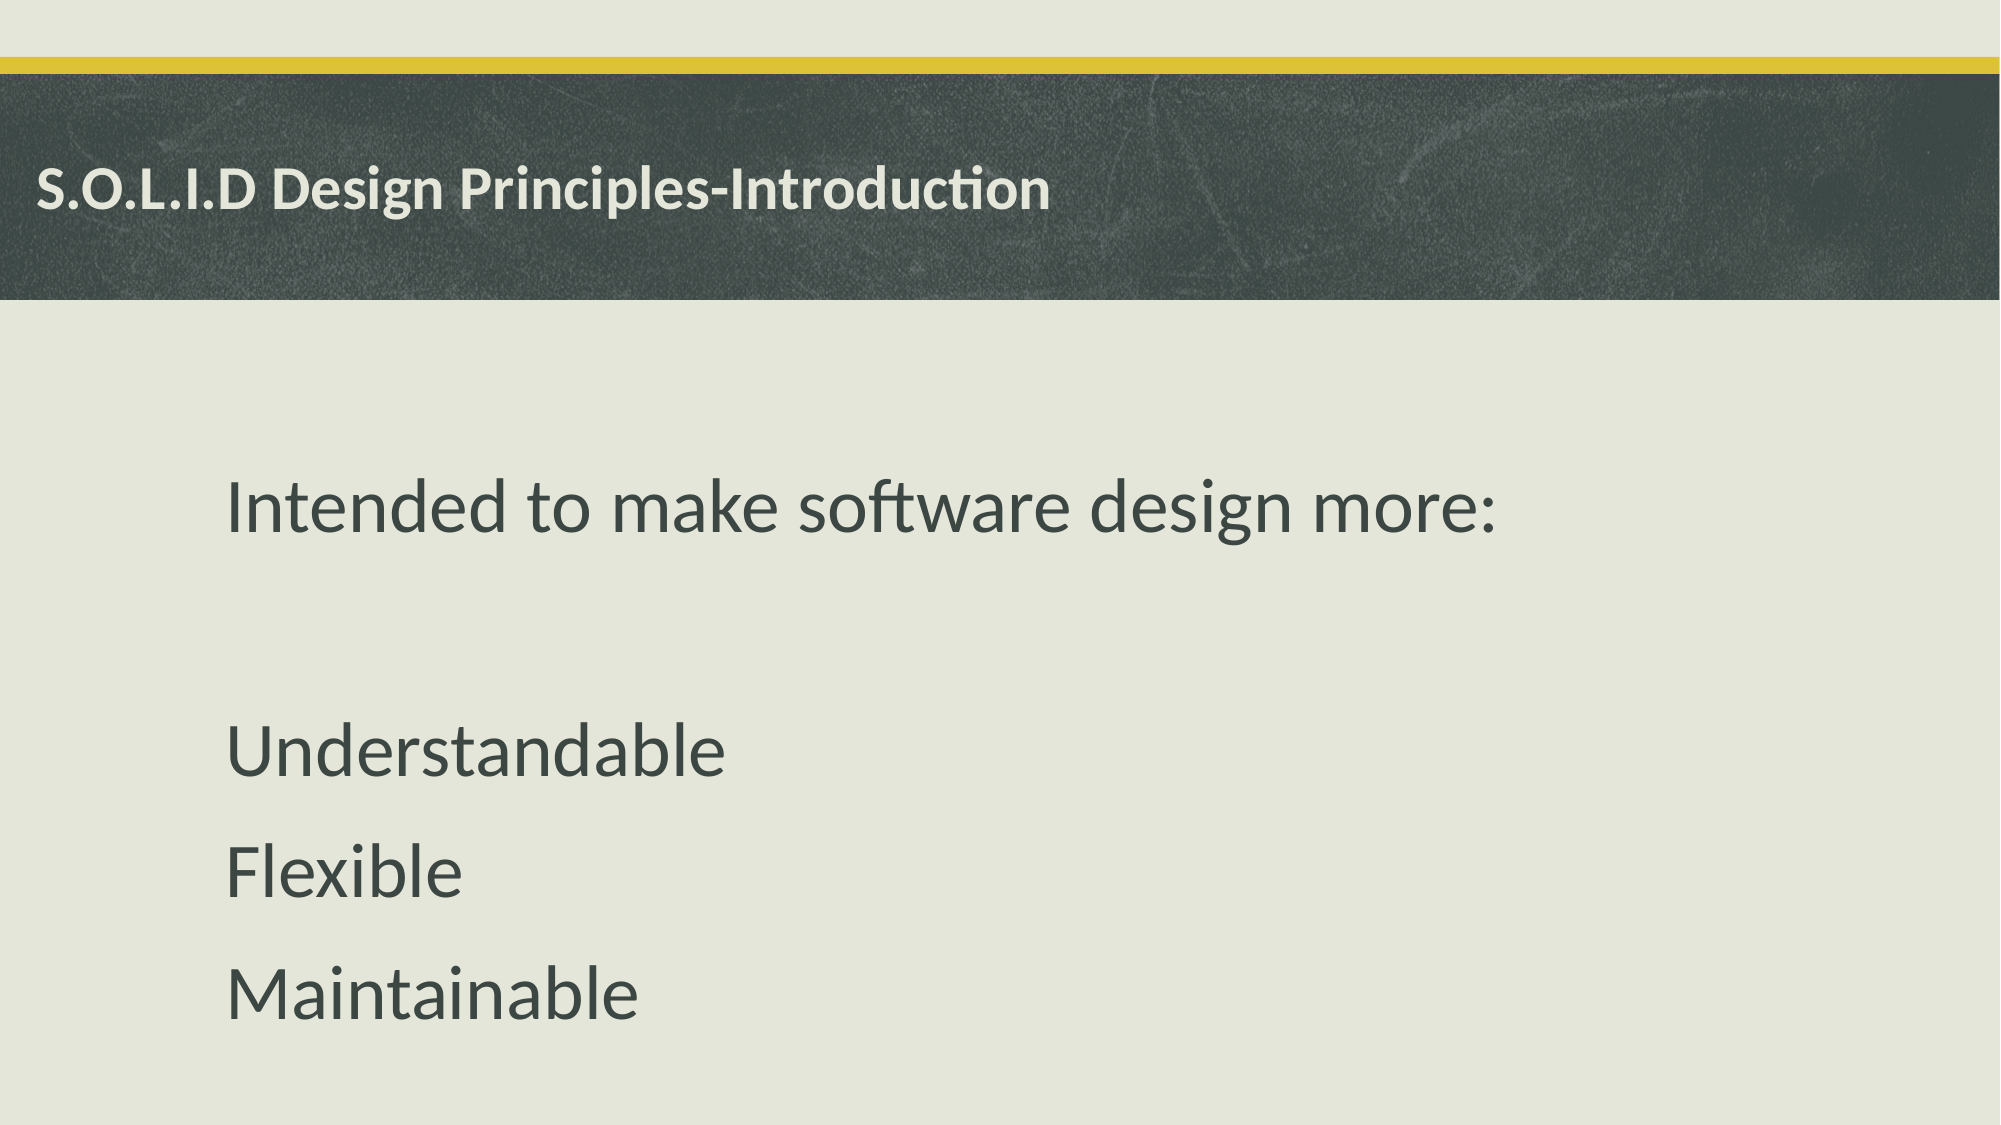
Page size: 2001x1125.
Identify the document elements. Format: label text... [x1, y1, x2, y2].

picture [0, 74, 2000, 300]
list Intended to make software design more: Understandable Flexible Maintainable [210, 447, 1790, 1049]
title S.O.L.I.D Design Principles-Introduction [21, 76, 1601, 300]
